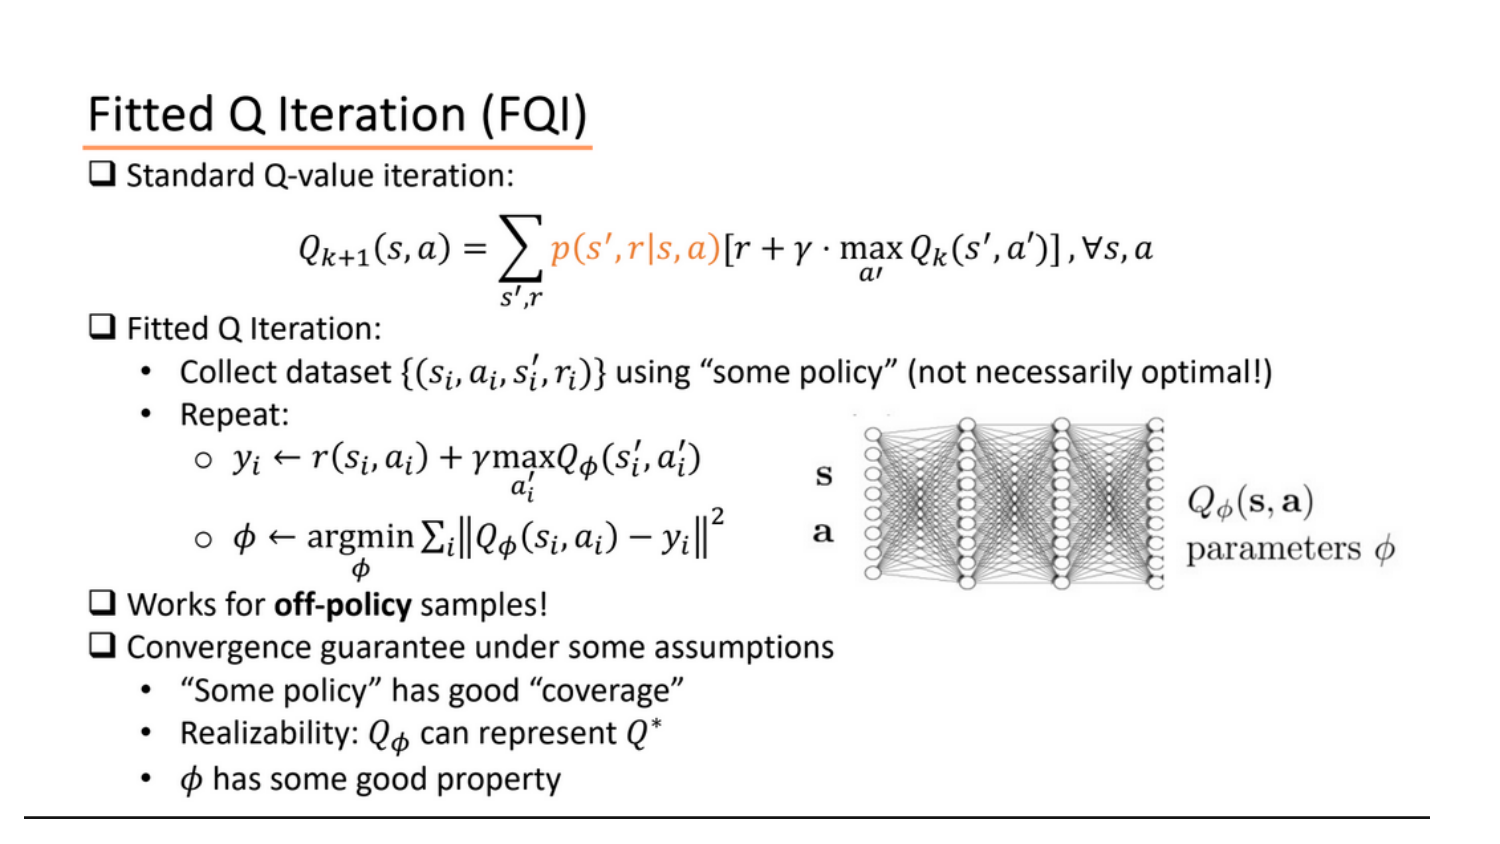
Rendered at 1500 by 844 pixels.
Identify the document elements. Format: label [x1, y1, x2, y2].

picture [24, 24, 1430, 819]
